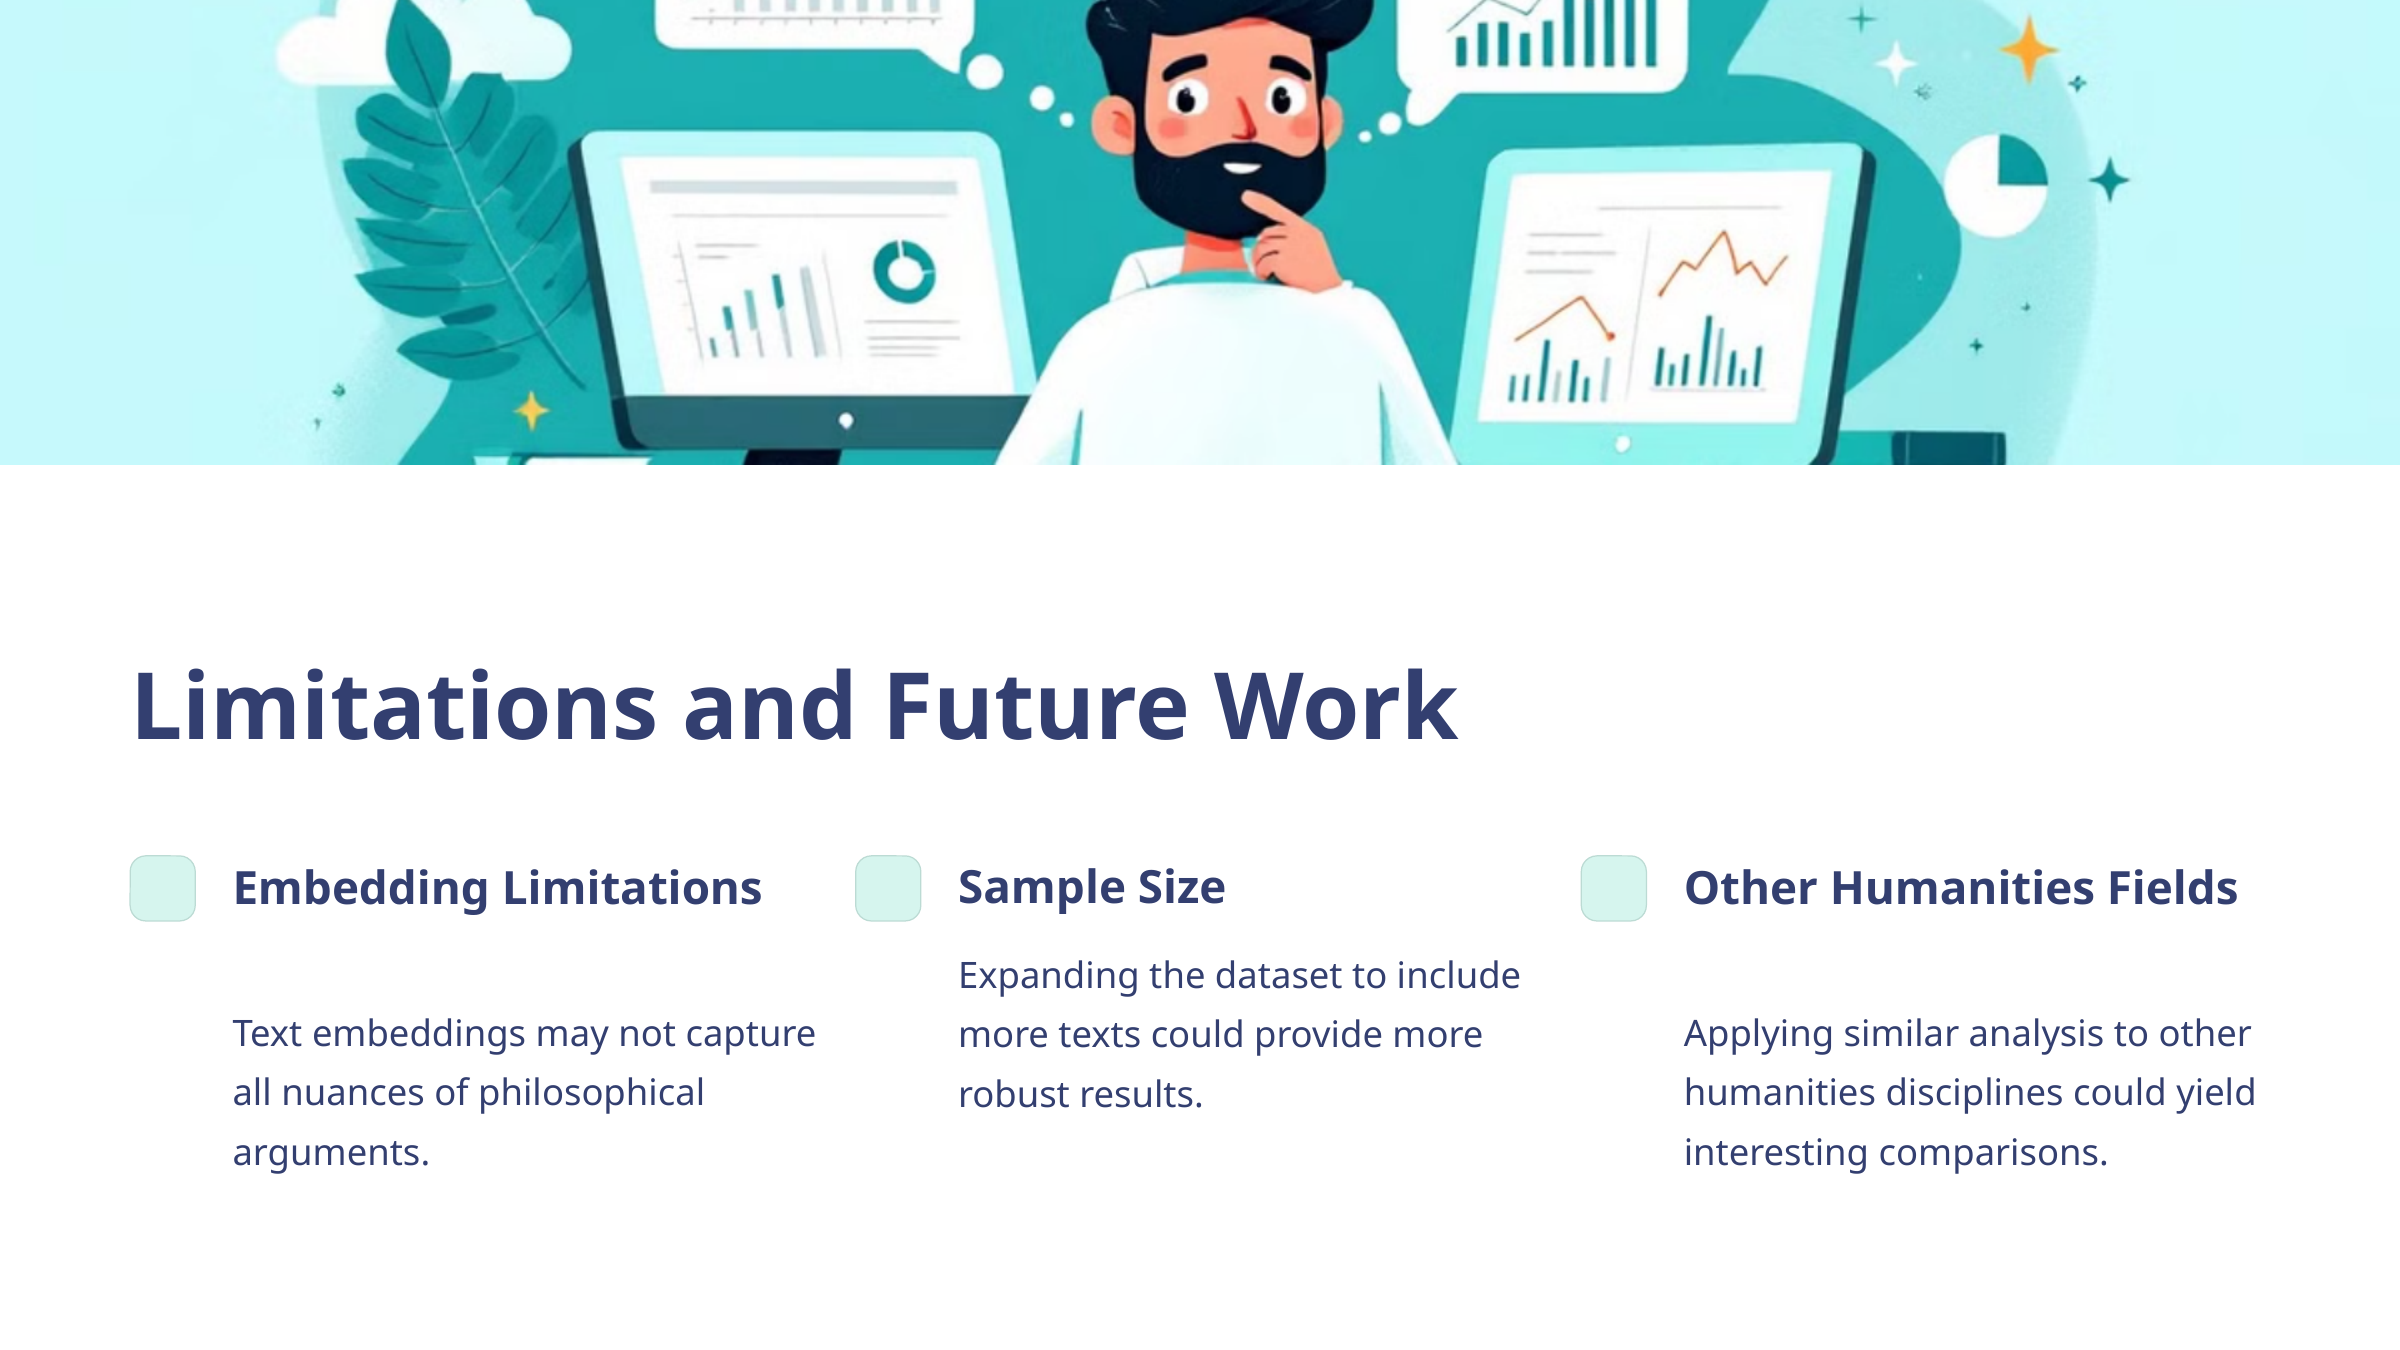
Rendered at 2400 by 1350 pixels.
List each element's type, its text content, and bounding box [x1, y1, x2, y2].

text_box Limitations and Future Work [130, 641, 1805, 759]
text_box [130, 855, 196, 921]
text_box Expanding the dataset to include more texts could provide more robust results. [958, 936, 1545, 1115]
text_box [1581, 855, 1647, 921]
text_box Embedding Limitations [232, 855, 819, 973]
text_box Sample Size [958, 855, 1424, 914]
text_box Applying similar analysis to other humanities disciplines could yield interesting comparisons. [1683, 994, 2270, 1173]
text_box [855, 855, 921, 921]
text_box Other Humanities Fields [1683, 855, 2270, 973]
picture [0, 0, 2400, 466]
text_box Text embeddings may not capture all nuances of philosophical arguments. [232, 994, 819, 1173]
